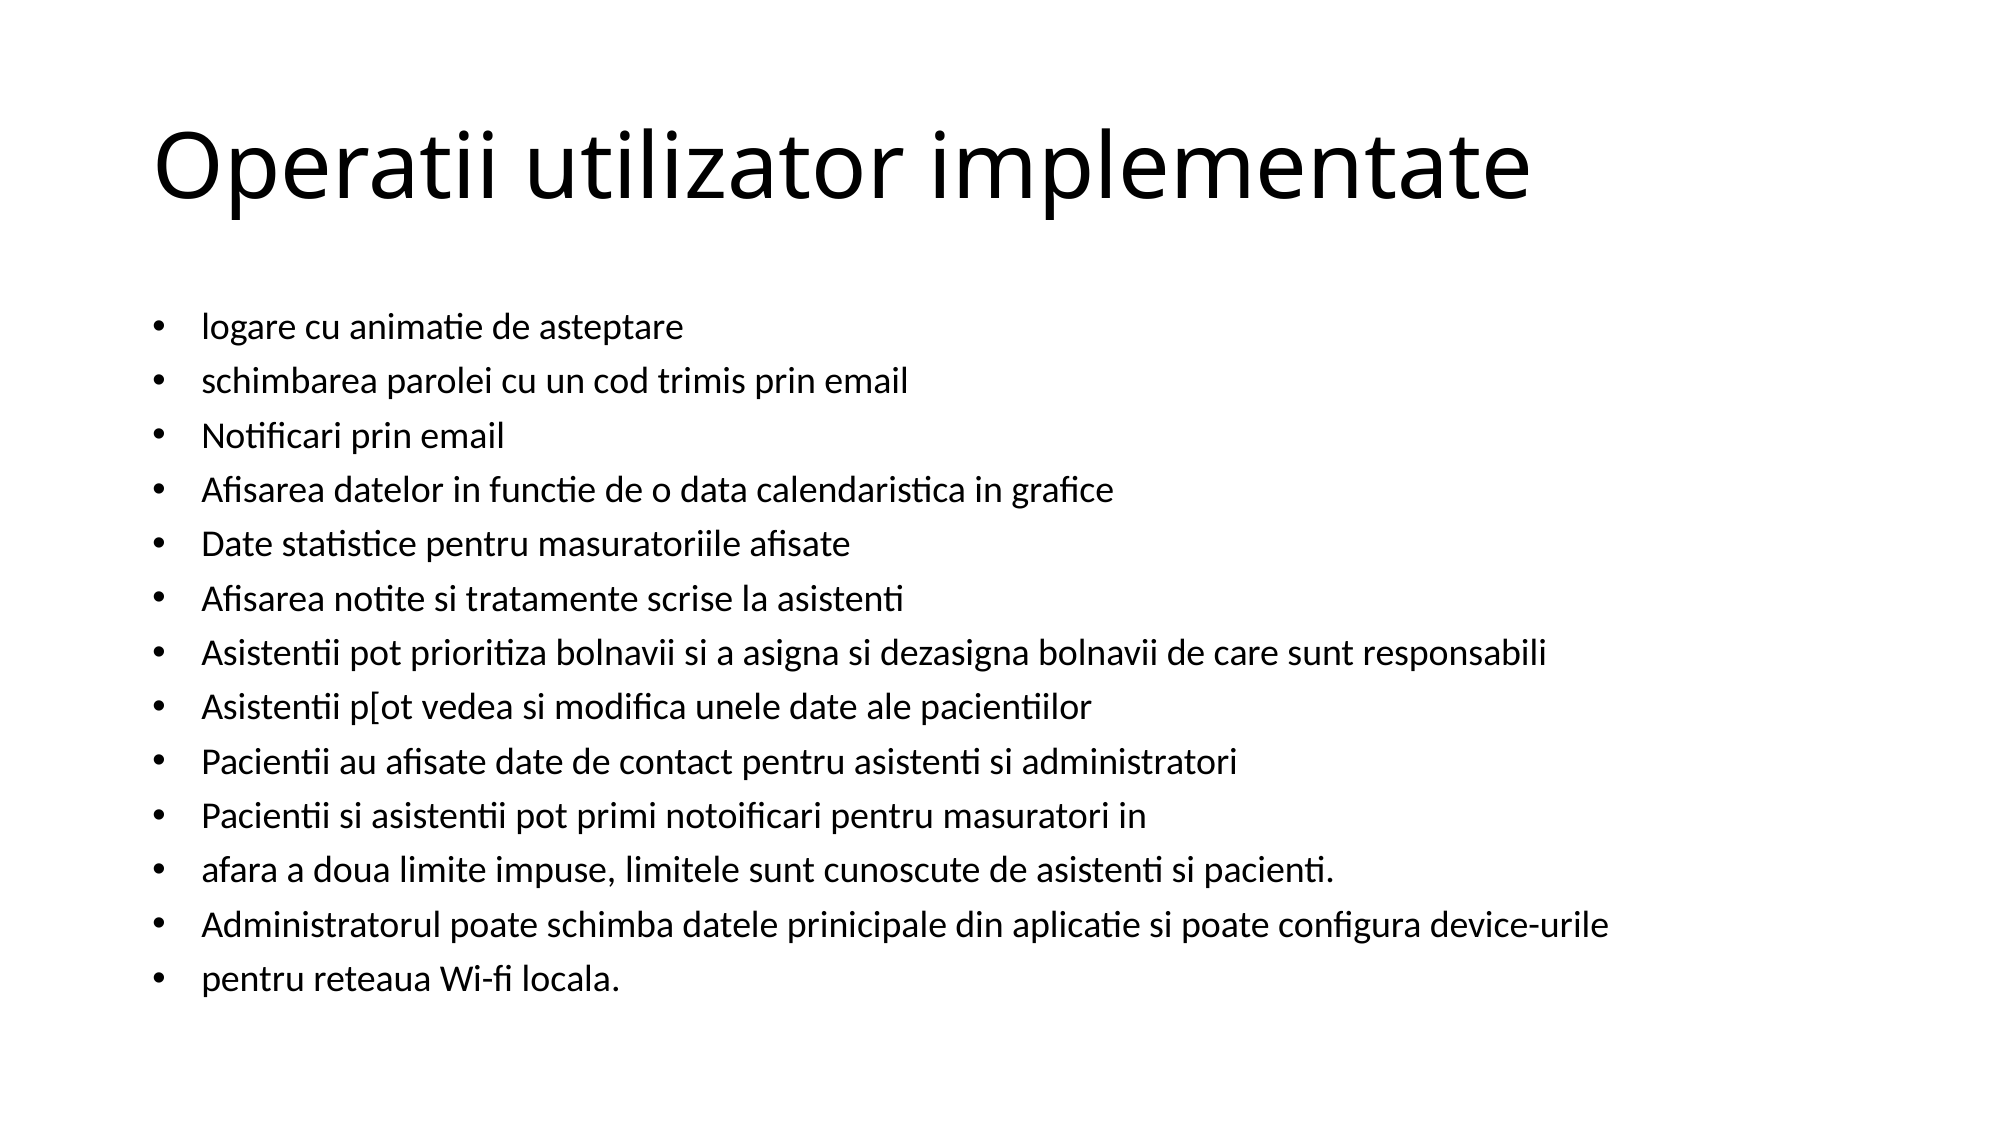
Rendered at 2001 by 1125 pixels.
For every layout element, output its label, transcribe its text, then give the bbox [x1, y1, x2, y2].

list logare cu animatie de asteptare schimbarea parolei cu un cod trimis prin email Notificari prin email Afisarea datelor in functie de o data calendaristica in grafice Date statistice pentru masuratoriile afisate Afisarea notite si tratamente scrise la asistenti Asistentii pot prioritiza bolnavii si a asigna si dezasigna bolnavii de care sunt responsabili Asistentii p[ot vedea si modifica unele date ale pacientiilor Pacientii au afisate date de contact pentru asistenti si administratori Pacientii si asistentii pot primi notoificari pentru masuratori in afara a doua limite impuse, limitele sunt cunoscute de asistenti si pacienti. Administratorul poate schimba datele prinicipale din aplicatie si poate configura device-urile pentru reteaua Wi-fi locala. [137, 299, 1863, 1014]
title Operatii utilizator implementate [137, 59, 1863, 278]
